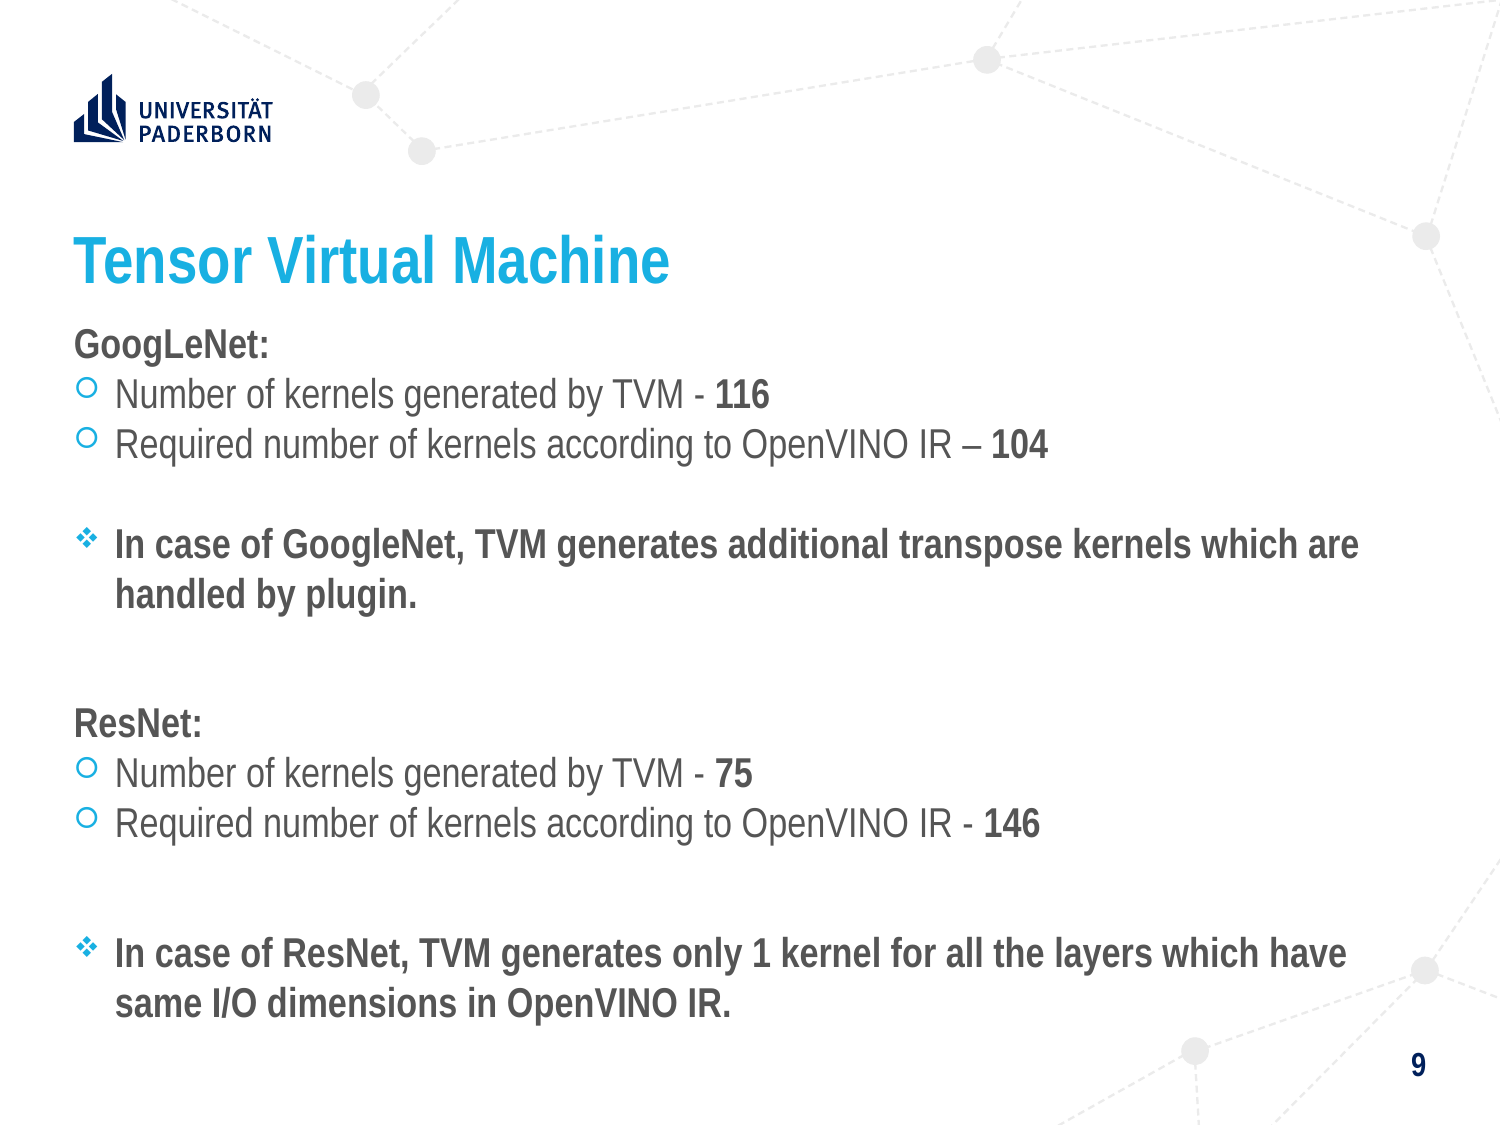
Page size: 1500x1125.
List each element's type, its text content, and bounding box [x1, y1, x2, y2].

slide_number 9 [1308, 1042, 1427, 1091]
list GoogLeNet: Number of kernels generated by TVM - 116 Required number of kernels according to OpenVINO IR – 104 In case of GoogleNet, TVM generates additional transpose kernels which are handled by plugin. ResNet: Number of kernels generated by TVM - 75 Required number of kernels according to OpenVINO IR - 146 In case of ResNet, TVM generates only 1 kernel for all the layers which have same I/O dimensions in OpenVINO IR. [73, 316, 1427, 1033]
title Tensor Virtual Machine [73, 224, 1427, 305]
